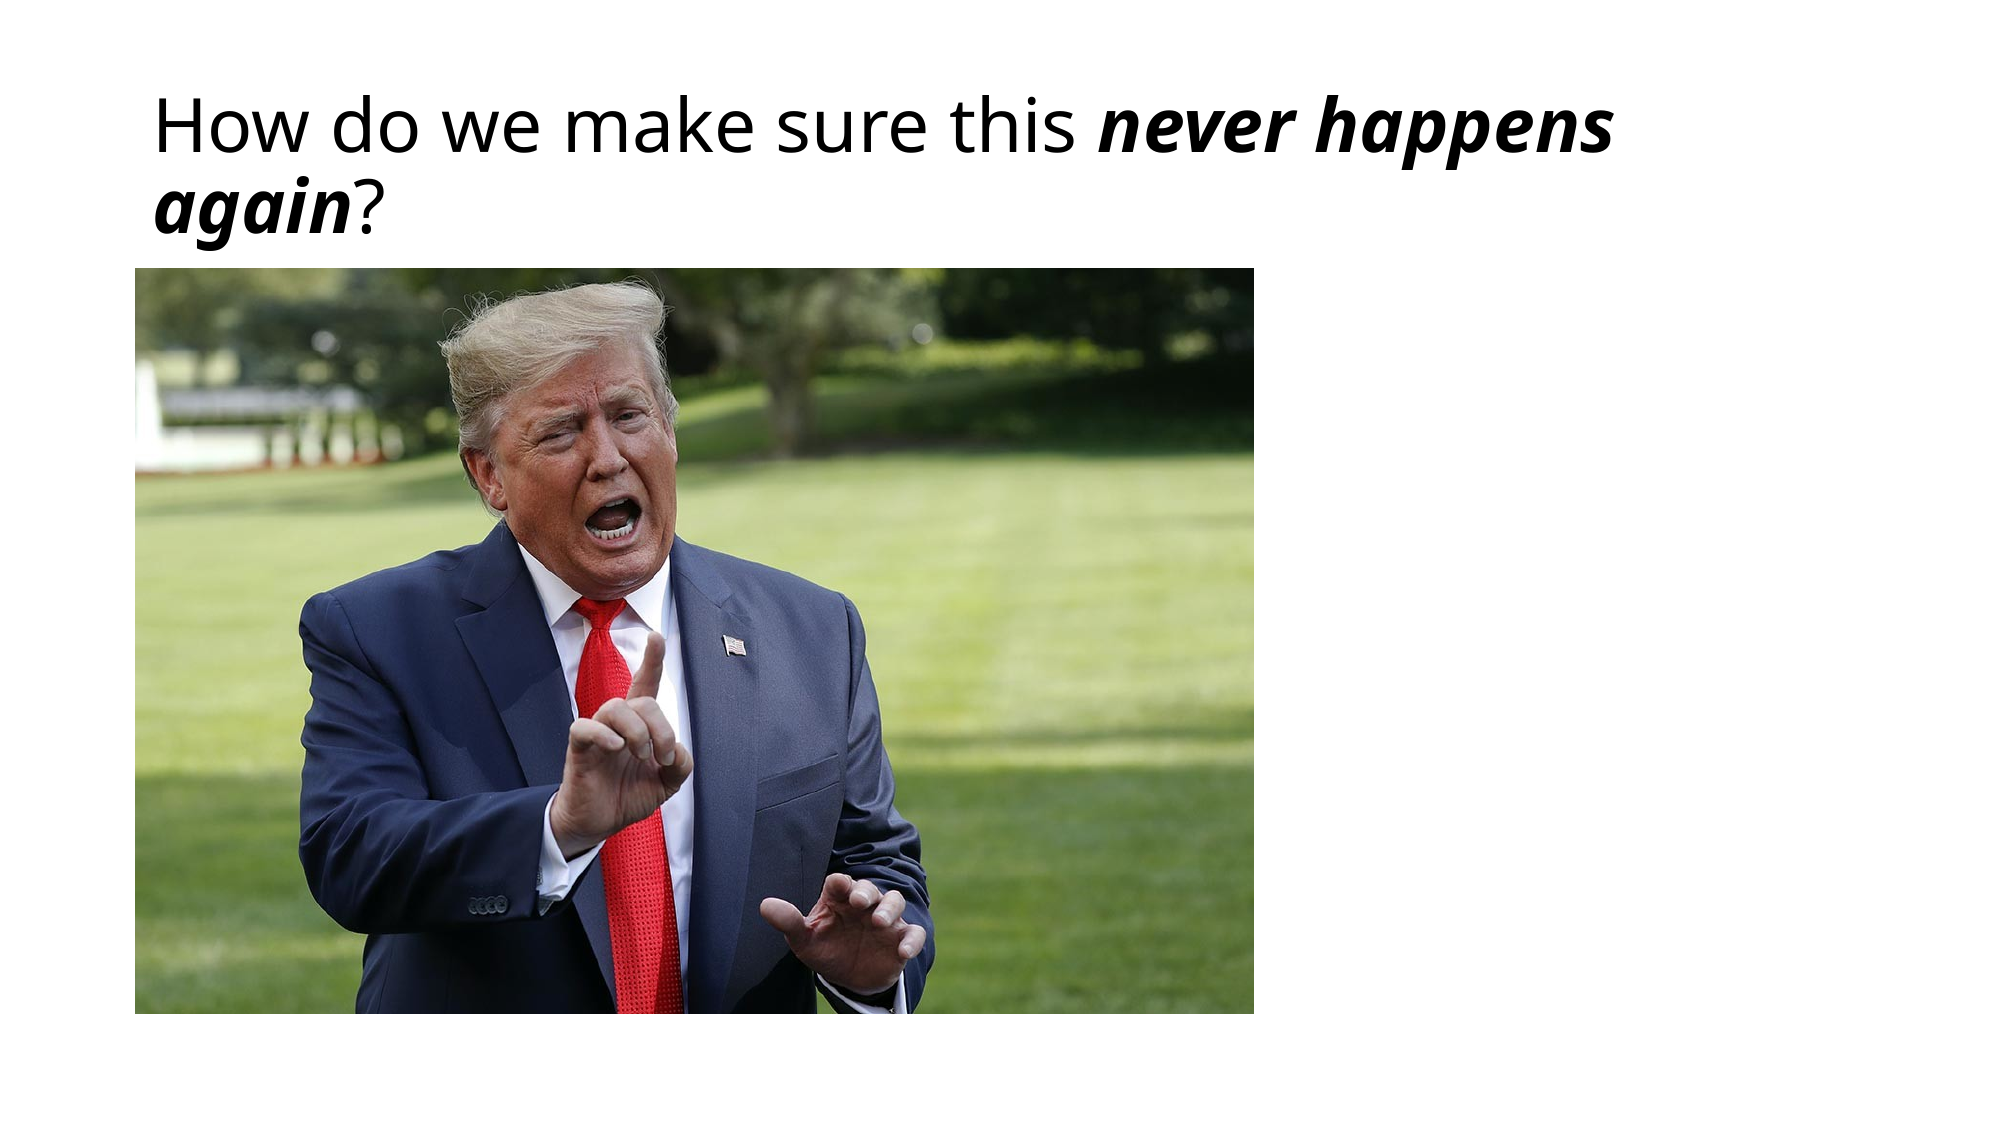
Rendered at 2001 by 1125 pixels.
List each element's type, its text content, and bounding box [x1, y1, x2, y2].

title How do we make sure this never happens again? [137, 59, 1863, 278]
picture [135, 268, 1254, 1014]
